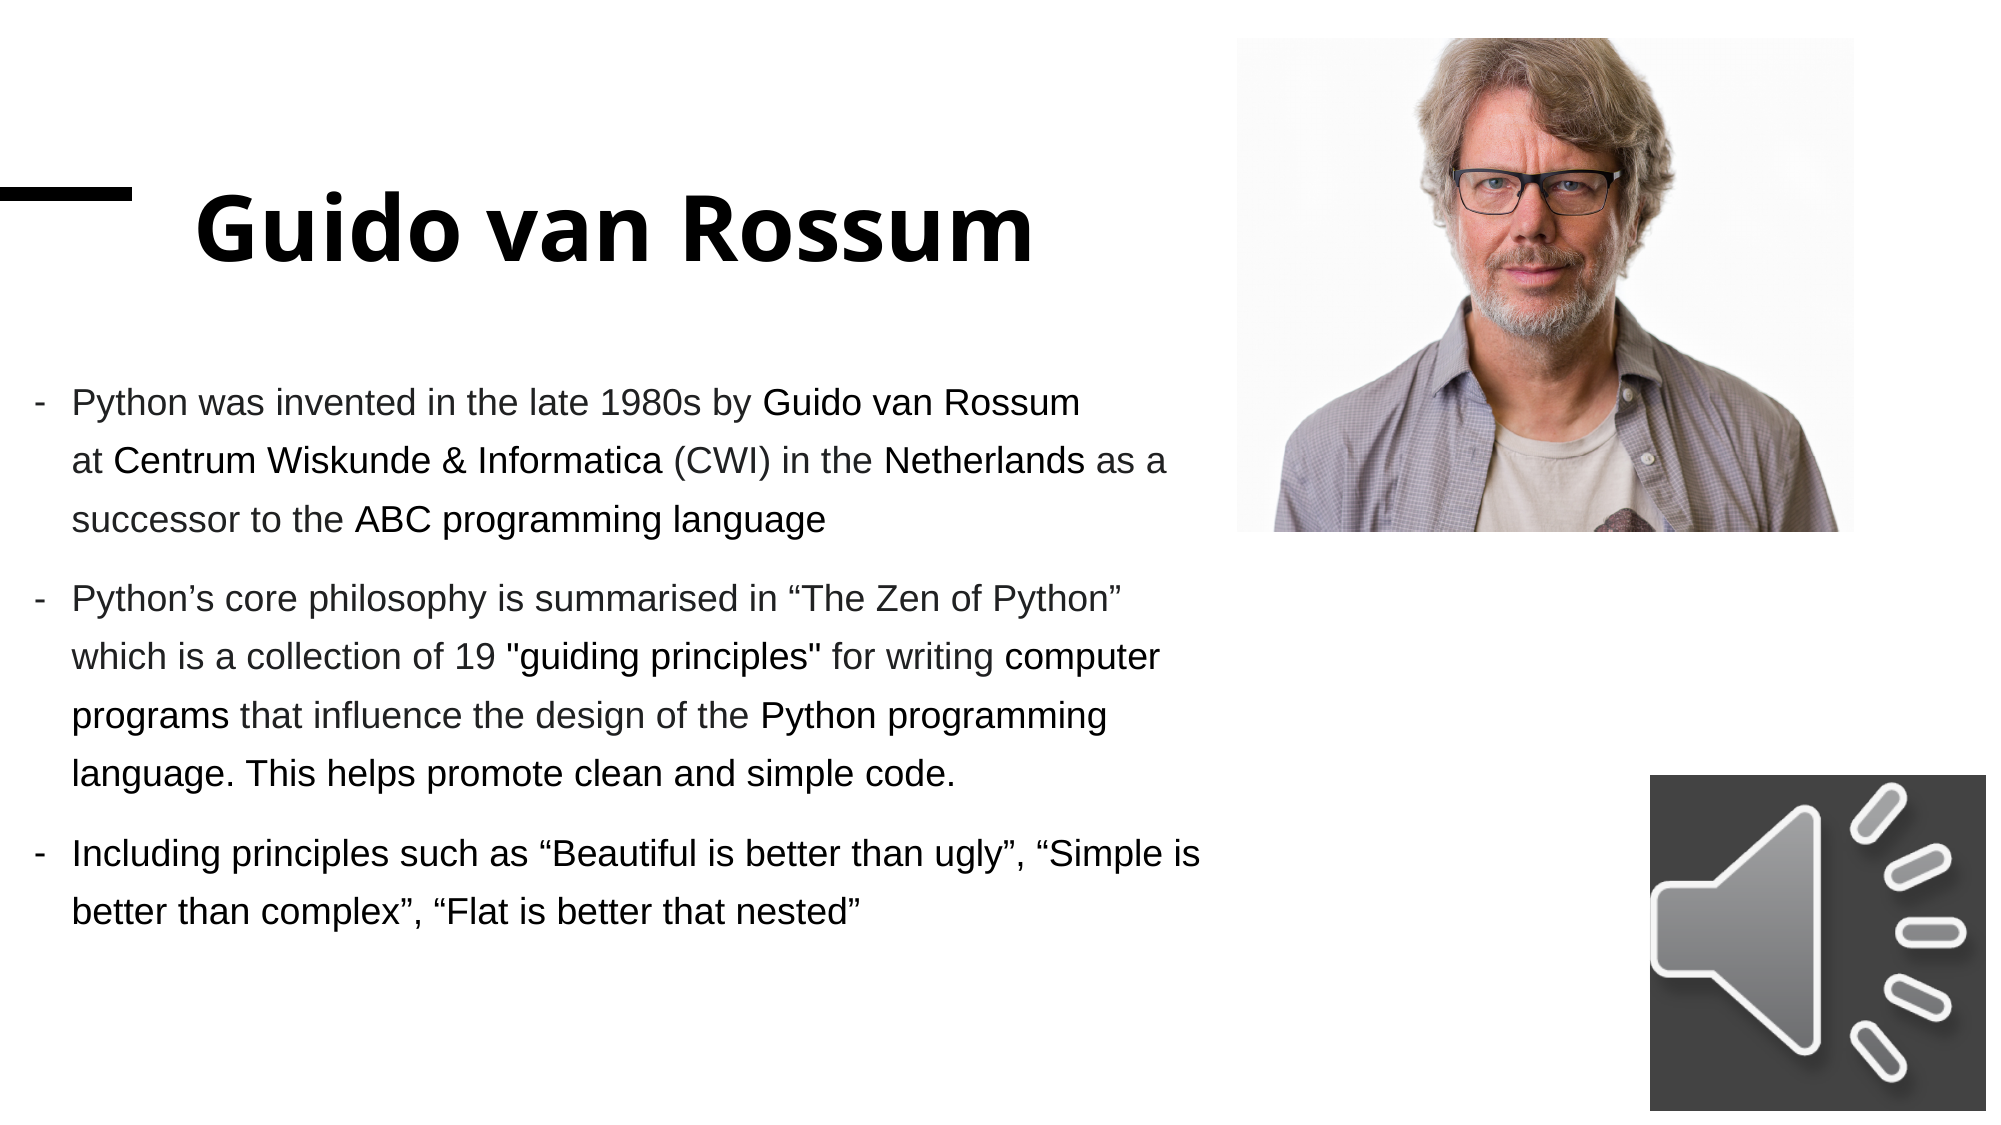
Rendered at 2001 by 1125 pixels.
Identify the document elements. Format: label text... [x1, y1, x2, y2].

picture [1236, 38, 1854, 532]
list Python was invented in the late 1980s by Guido van Rossum at Centrum Wiskunde & Informatica (CWI) in the Netherlands as a successor to the ABC programming language Python’s core philosophy is summarised in “The Zen of Python” which is a collection of 19 "guiding principles" for writing computer programs that influence the design of the Python programming language. This helps promote clean and simple code. Including principles such as “Beautiful is better than ugly”, “Simple is better than complex”, “Flat is better that nested” [19, 356, 1238, 987]
picture [1648, 773, 1987, 1112]
title Guido van Rossum [178, 178, 1236, 356]
